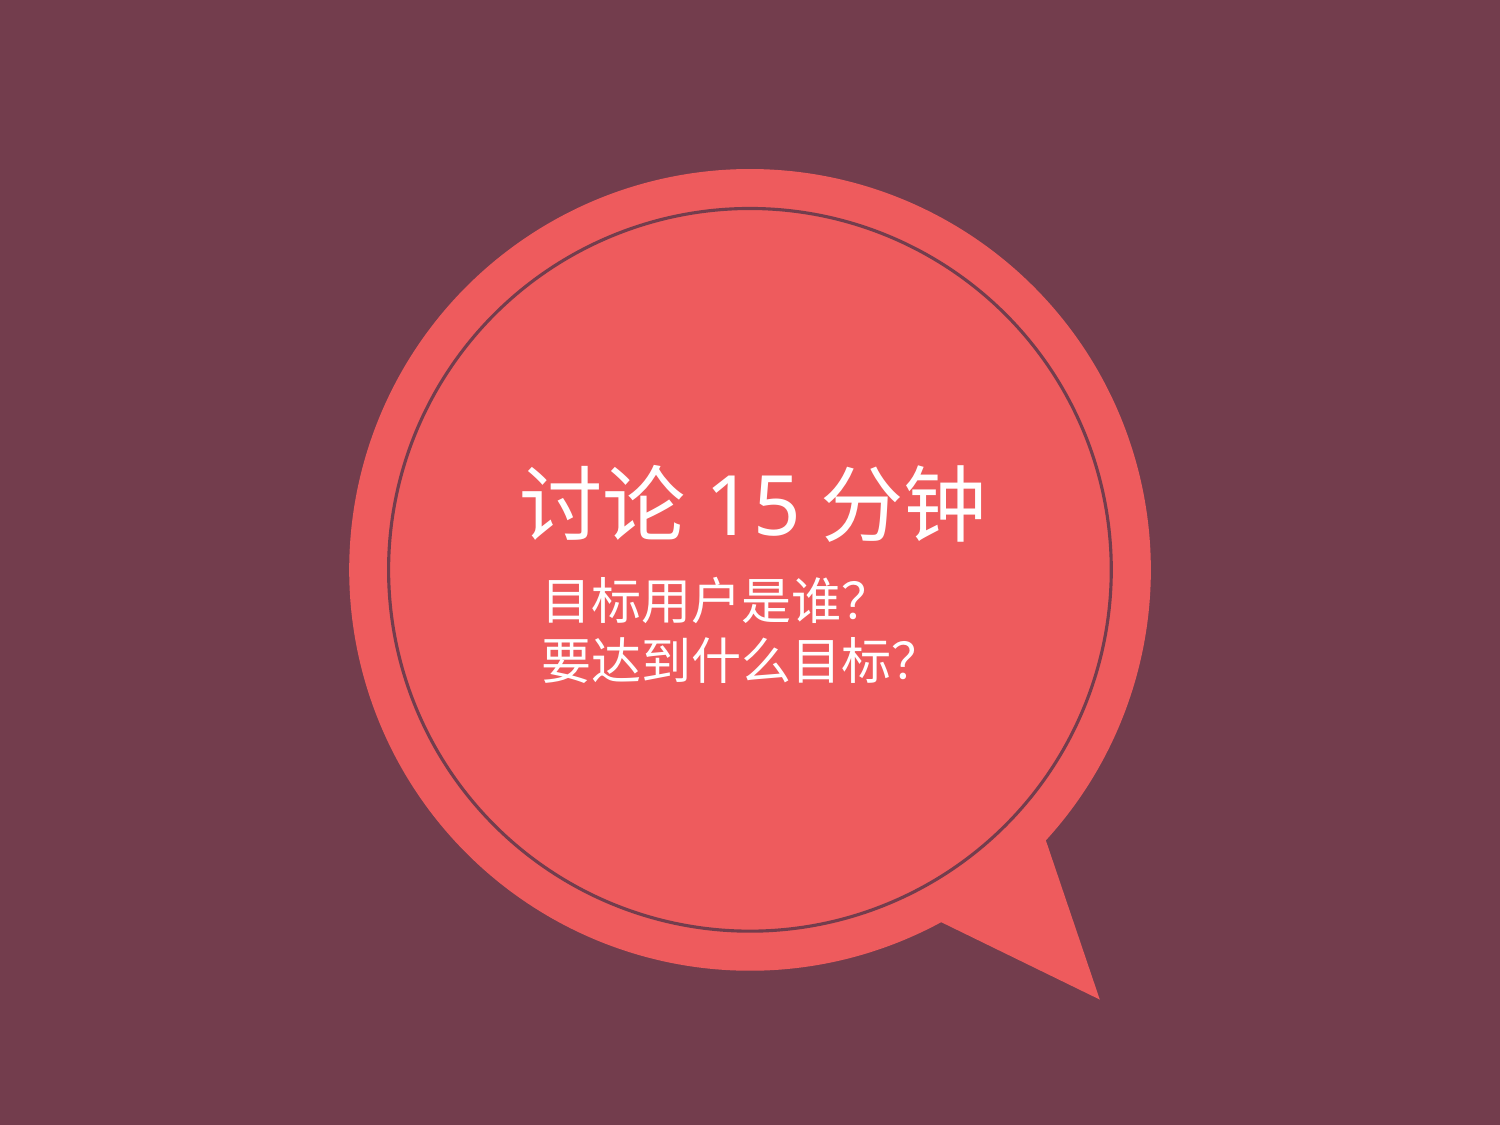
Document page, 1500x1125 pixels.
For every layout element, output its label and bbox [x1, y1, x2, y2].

text_box [349, 168, 1151, 1029]
text_box [0, 0, 1500, 1125]
